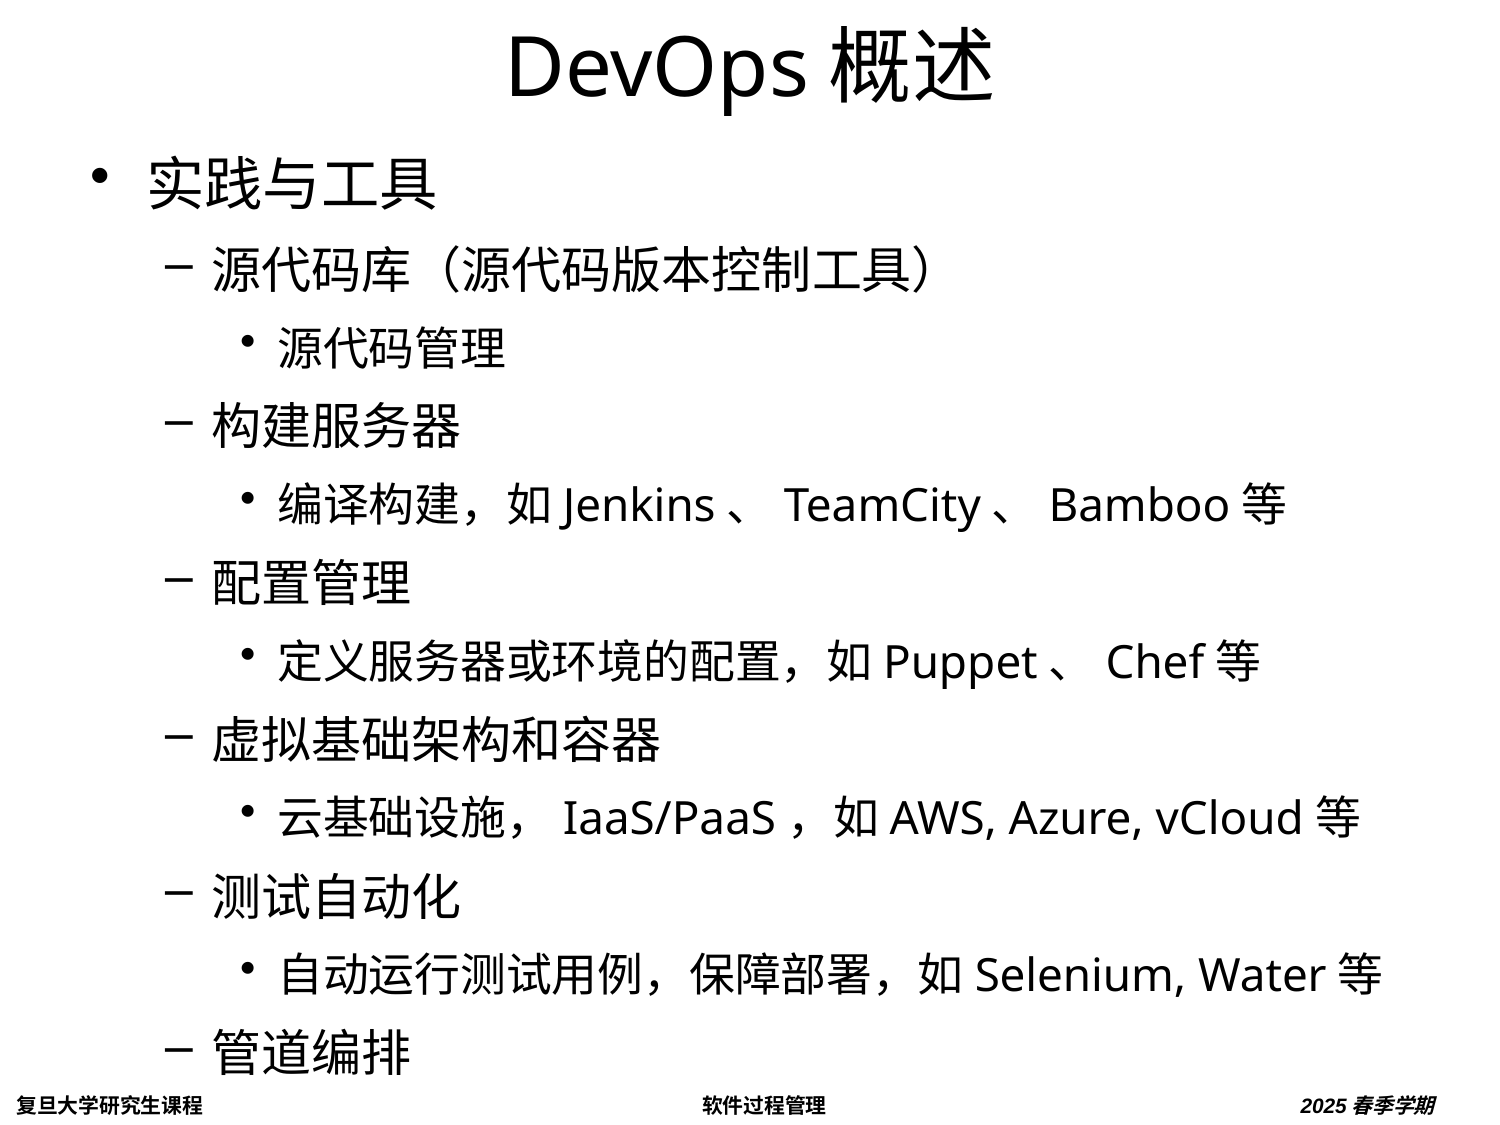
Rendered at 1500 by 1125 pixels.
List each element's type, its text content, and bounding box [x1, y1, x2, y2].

title DevOps概述 [75, 5, 1425, 121]
list 实践与工具 源代码库（源代码版本控制工具） 源代码管理 构建服务器 编译构建，如Jenkins、TeamCity、Bamboo等 配置管理 定义服务器或环境的配置，如Puppet、Chef等 虚拟基础架构和容器 云基础设施，IaaS/PaaS，如AWS, Azure, vCloud等 测试自动化 自动运行测试用例，保障部署，如Selenium, Water等 管道编排 [75, 140, 1425, 1059]
